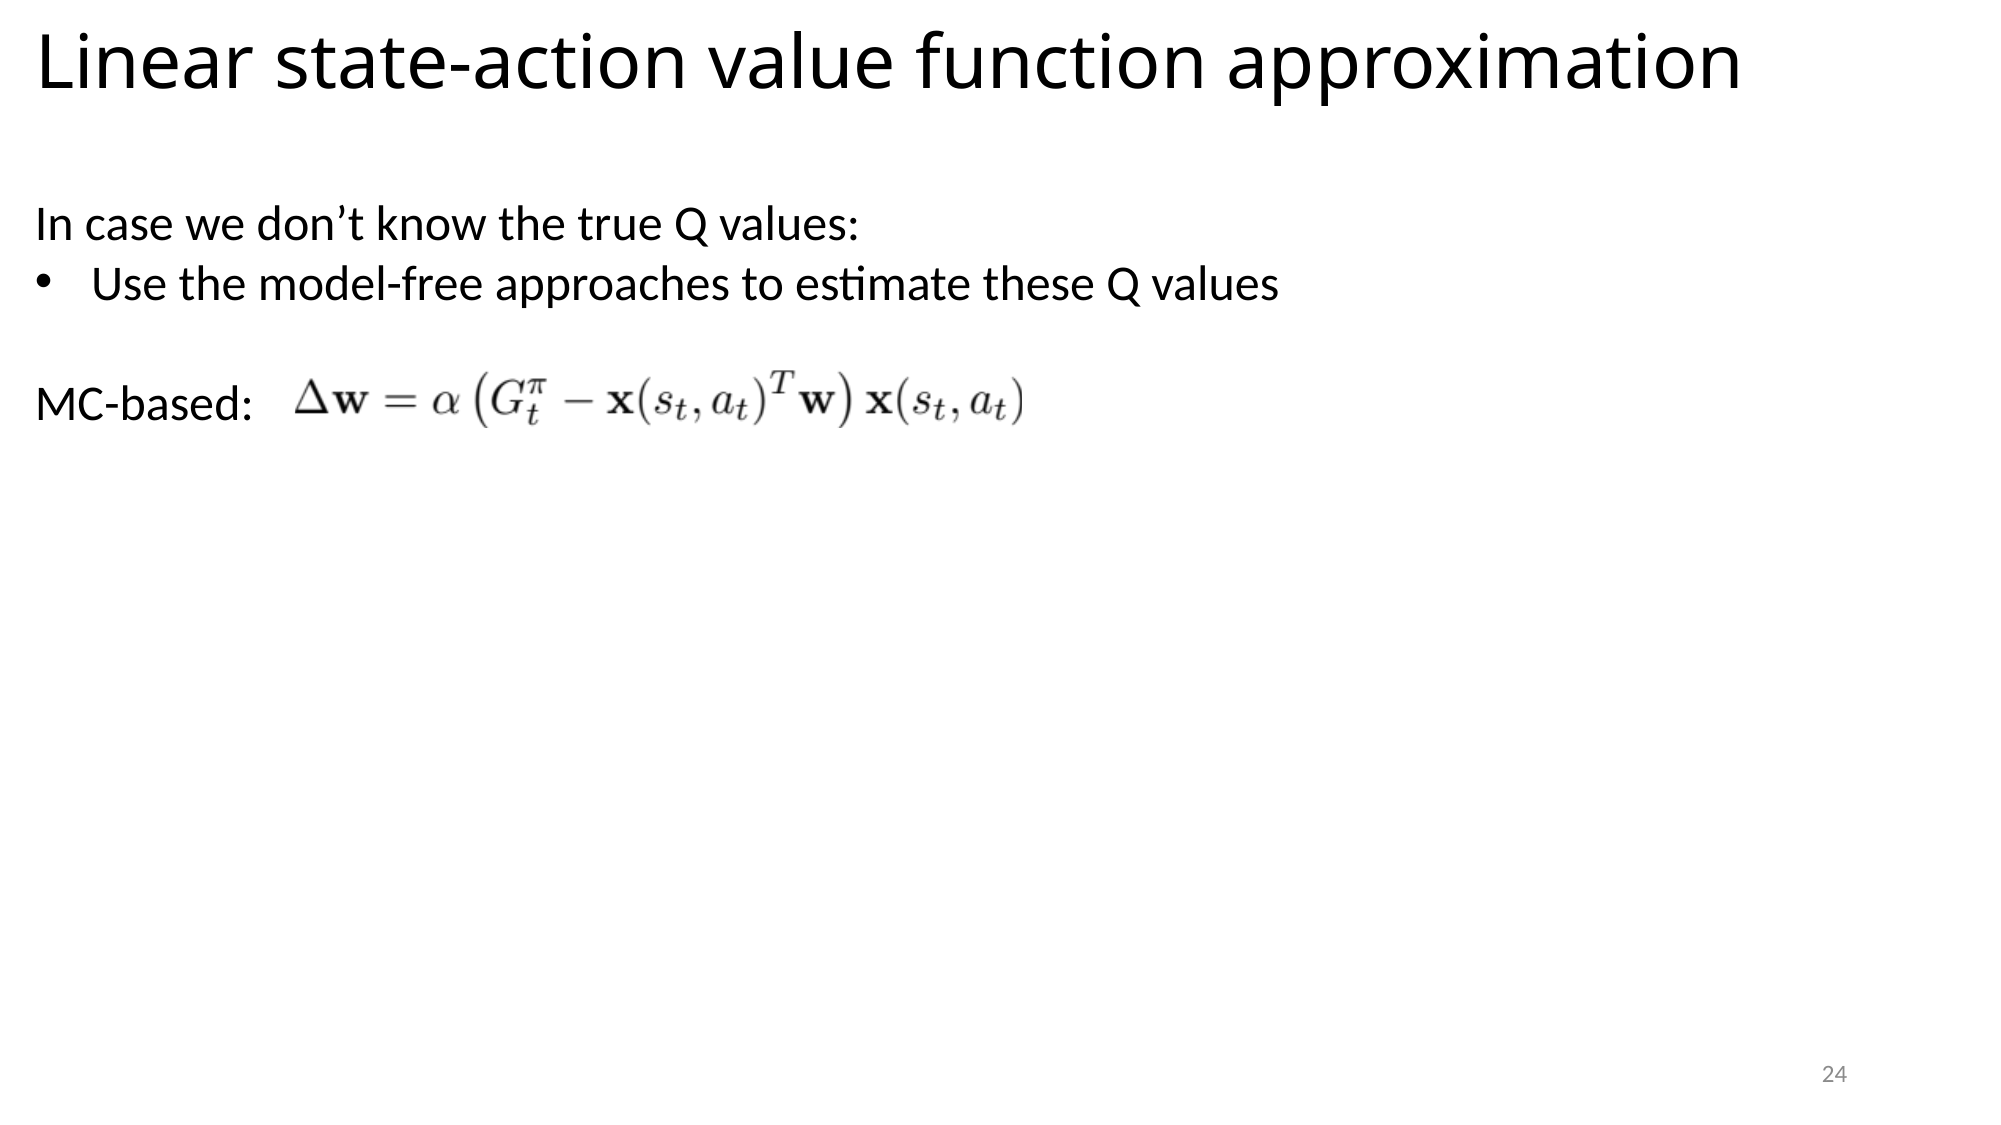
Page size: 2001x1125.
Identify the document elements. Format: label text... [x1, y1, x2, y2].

title Linear state-action value function approximation [20, 0, 1967, 159]
slide_number 24 [1412, 1042, 1863, 1103]
picture [294, 369, 1022, 428]
text_box In case we don’t know the true Q values: Use the model-free approaches to estimate these Q values MC-based: [19, 182, 1881, 558]
